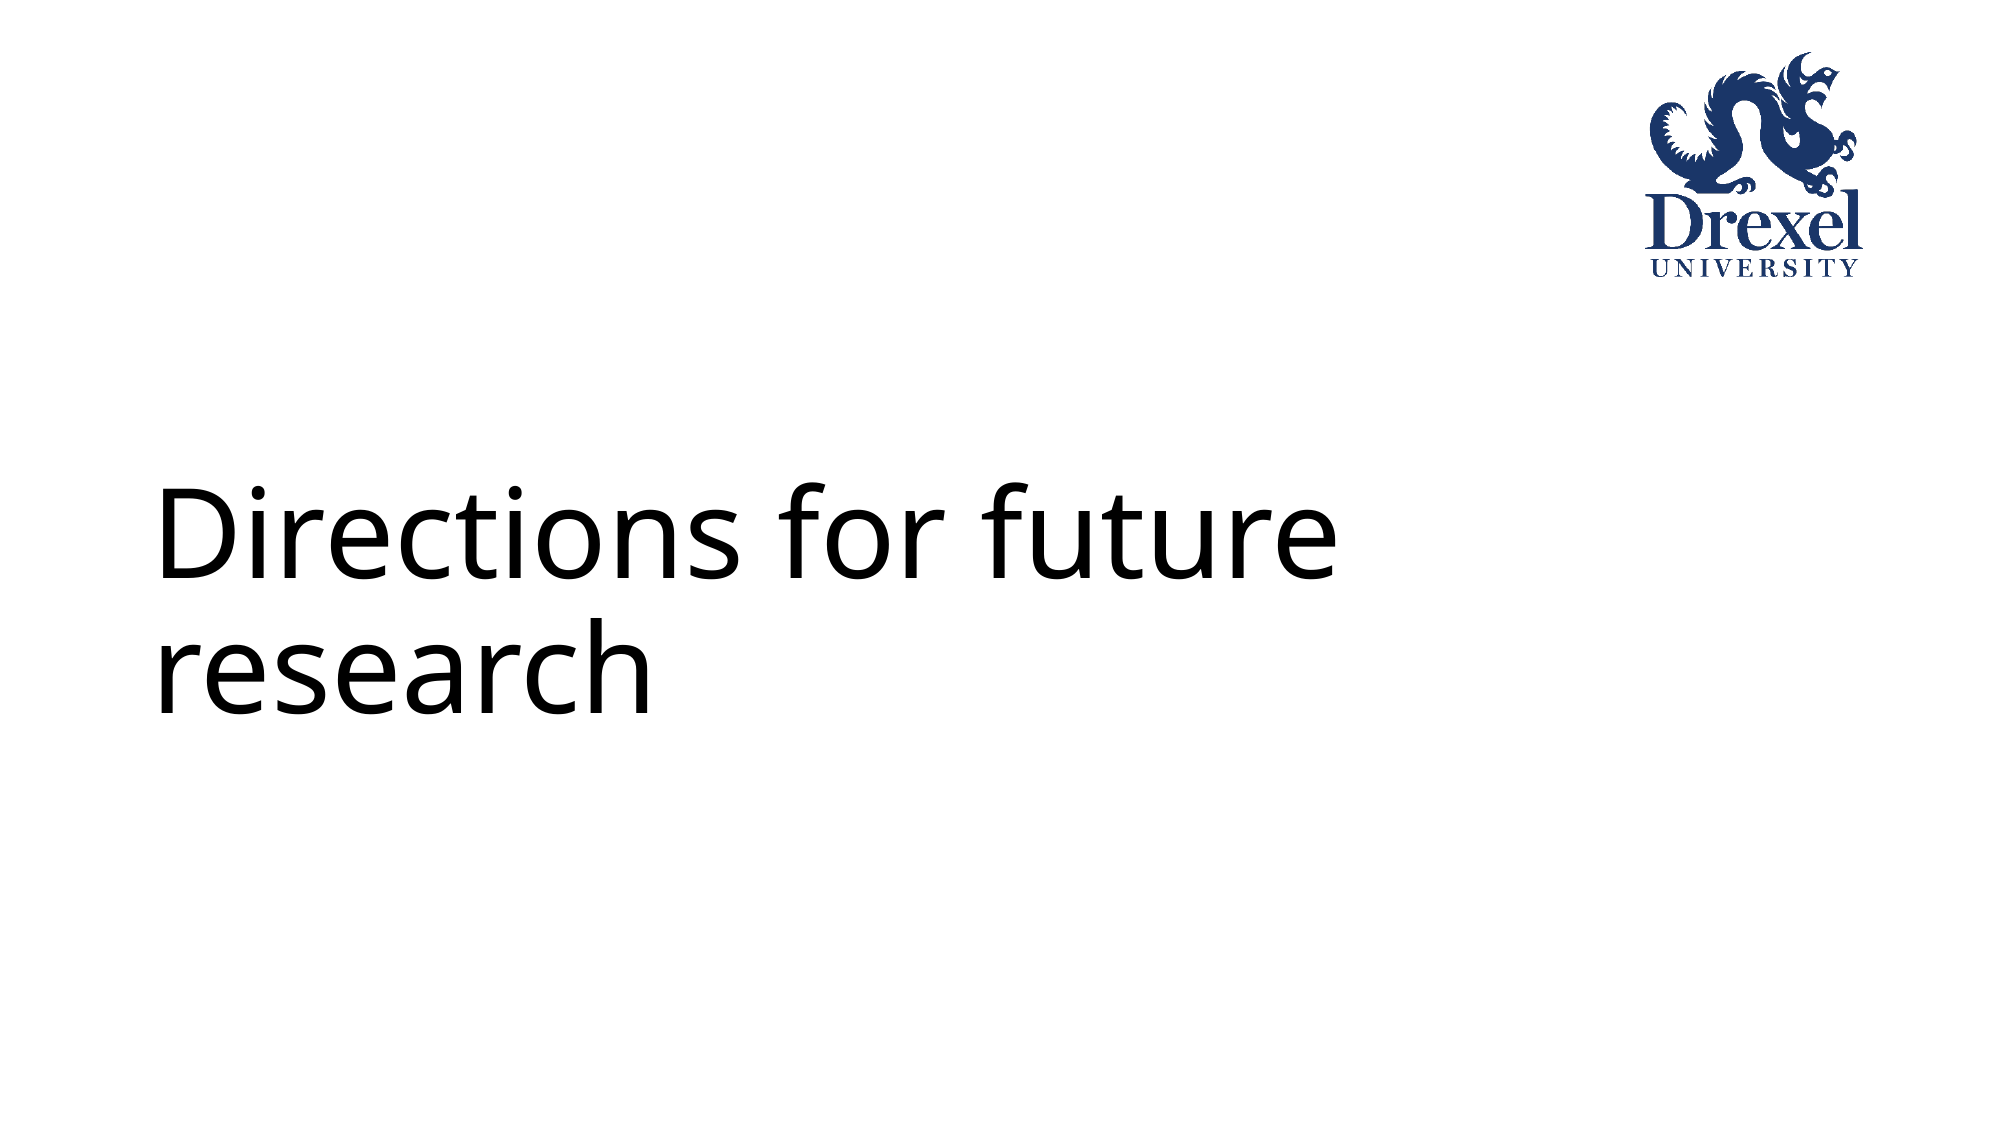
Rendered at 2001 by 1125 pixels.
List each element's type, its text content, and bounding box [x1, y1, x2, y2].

picture [1645, 52, 1863, 277]
title Directions for future research [136, 280, 1862, 749]
